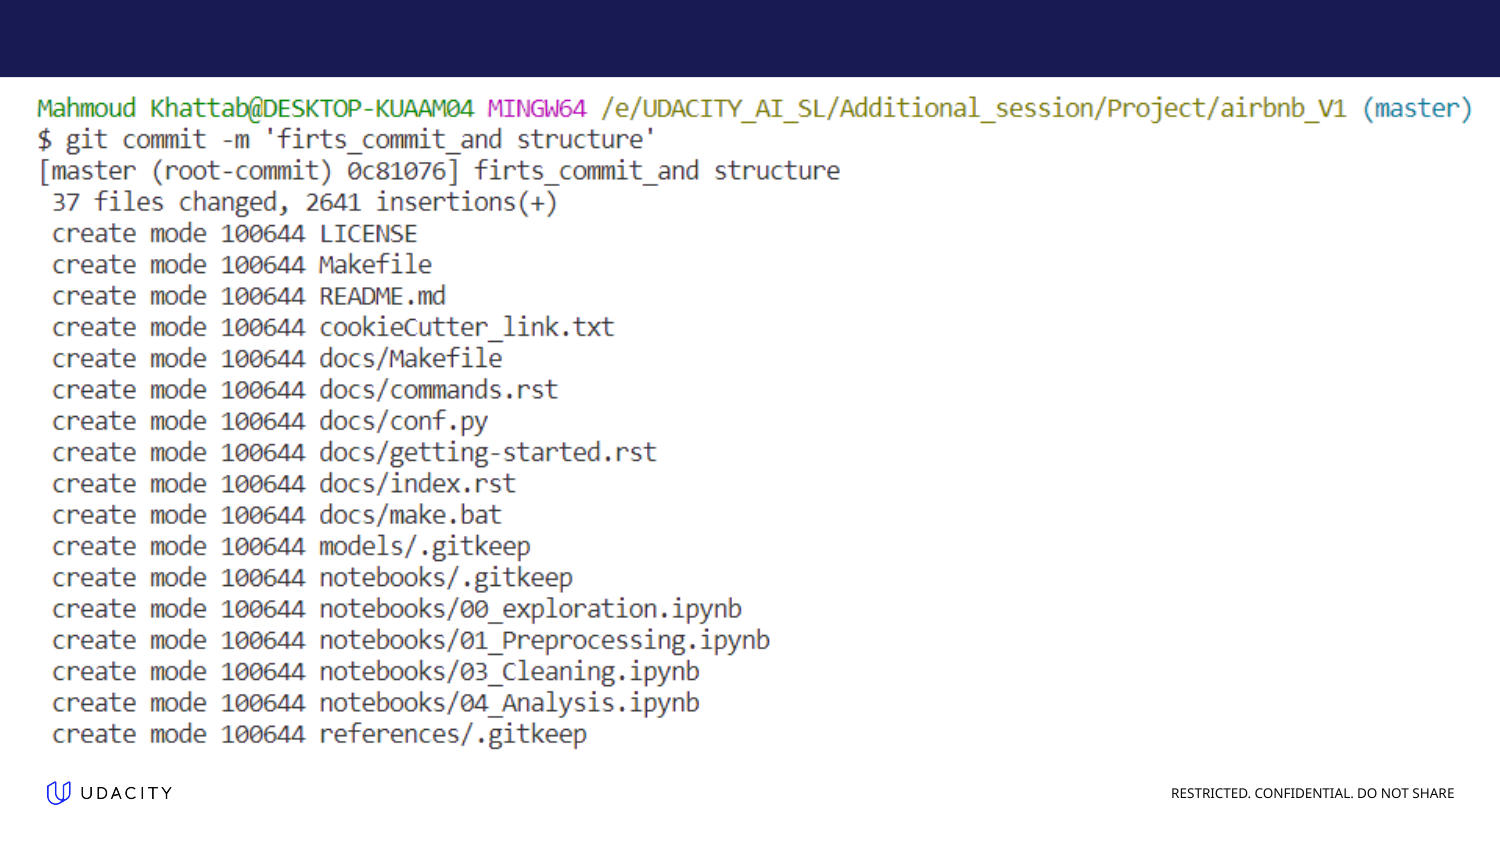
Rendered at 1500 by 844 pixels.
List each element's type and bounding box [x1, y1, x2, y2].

picture [25, 89, 1475, 755]
picture [47, 781, 172, 805]
